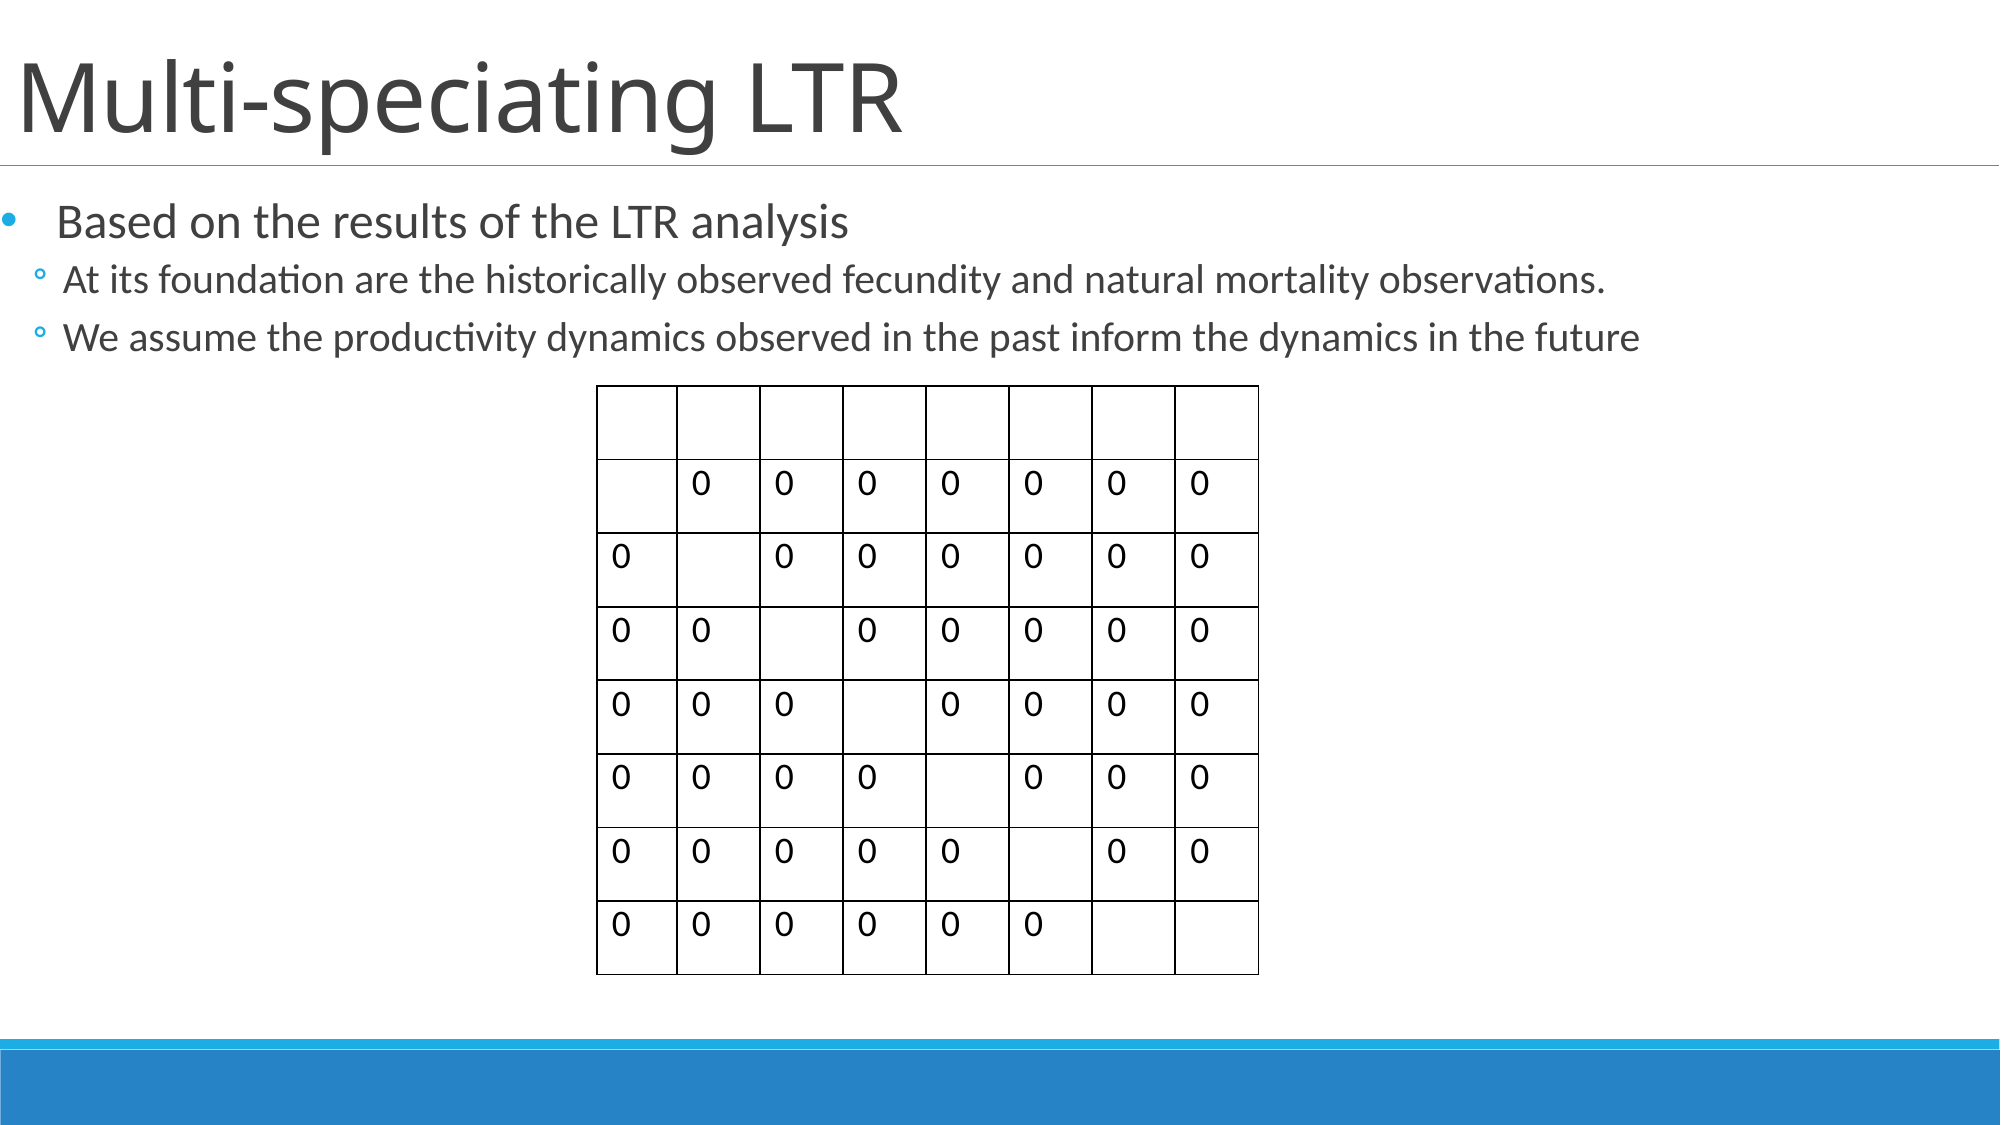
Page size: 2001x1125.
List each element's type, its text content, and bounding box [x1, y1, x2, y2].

title Multi-speciating LTR [0, 47, 2000, 160]
list Based on the results of the LTR analysis At its foundation are the historically observed fecundity and natural mortality observations. We assume the productivity dynamics observed in the past inform the dynamics in the future [0, 187, 2000, 1043]
